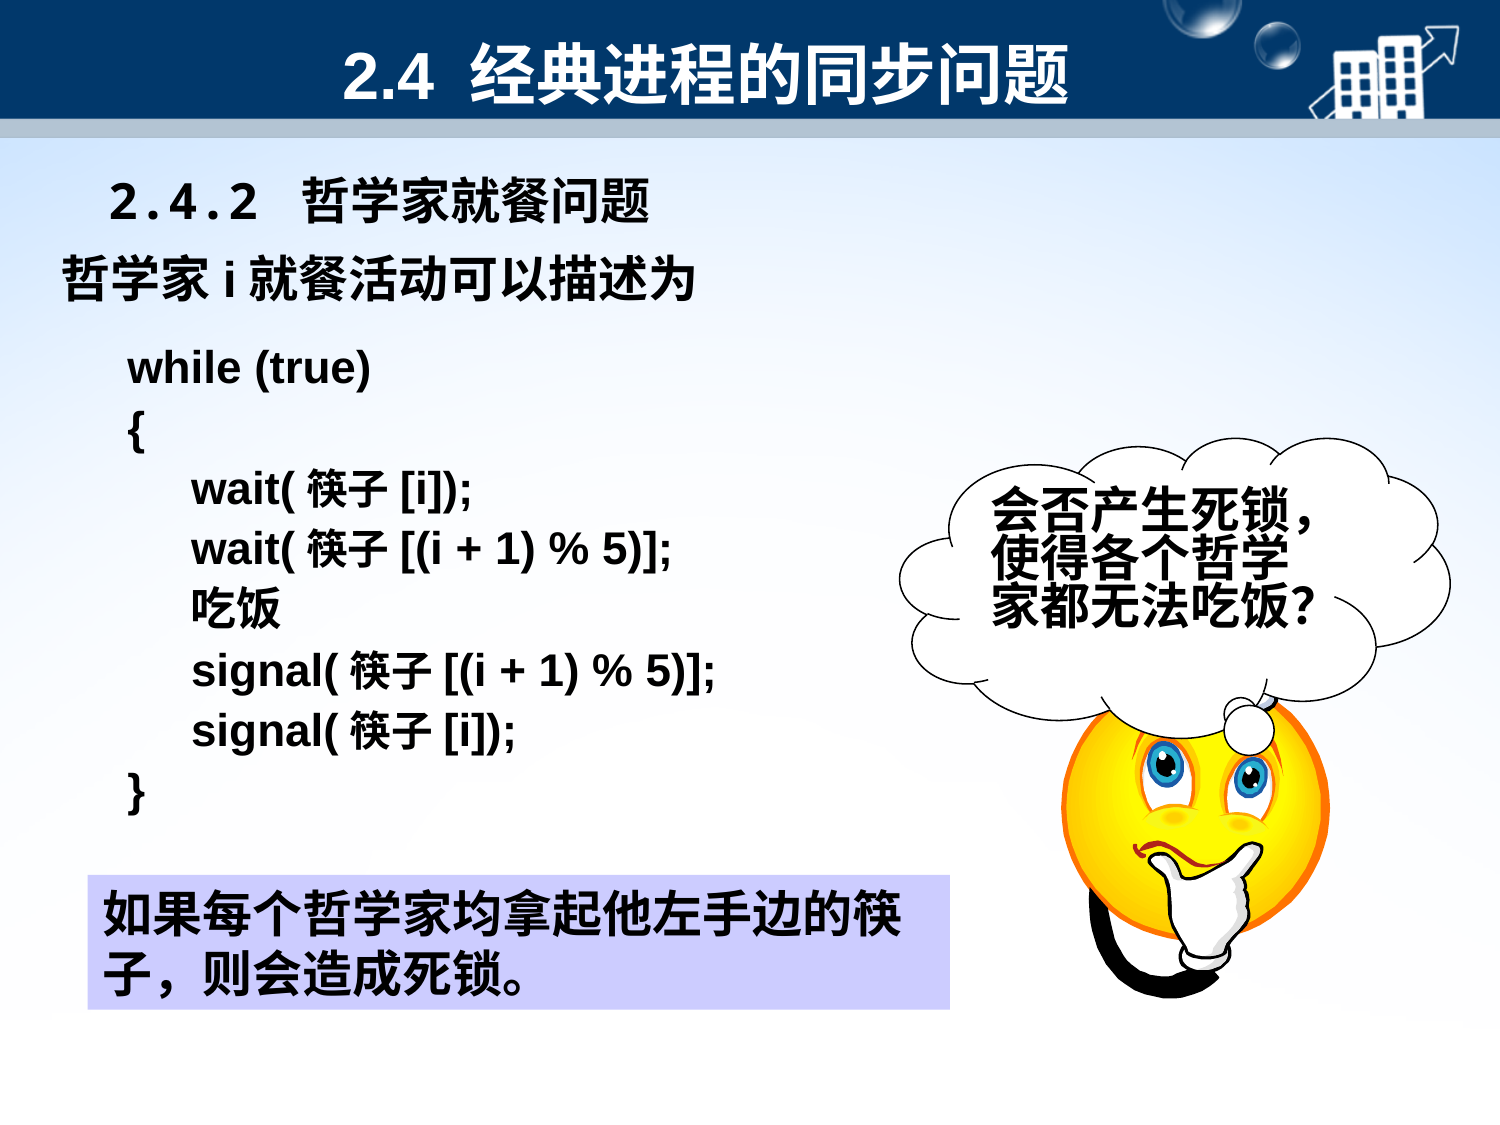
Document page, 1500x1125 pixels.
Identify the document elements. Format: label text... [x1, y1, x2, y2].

text_box while (true) { wait(筷子[i]); wait(筷子[(i + 1) % 5)]; 吃饭 signal(筷子[(i + 1) % 5)]; signal(筷子[i]); } [112, 324, 888, 824]
text_box 哲学家i就餐活动可以描述为 [46, 252, 827, 315]
text_box 如果每个哲学家均拿起他左手边的筷子，则会造成死锁。 [87, 874, 905, 1010]
picture [0, 0, 1500, 1125]
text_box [899, 437, 1451, 1001]
title 2.4 经典进程的同步问题 [75, 45, 1338, 100]
text_box 2.4.2 哲学家就餐问题 [93, 162, 665, 238]
